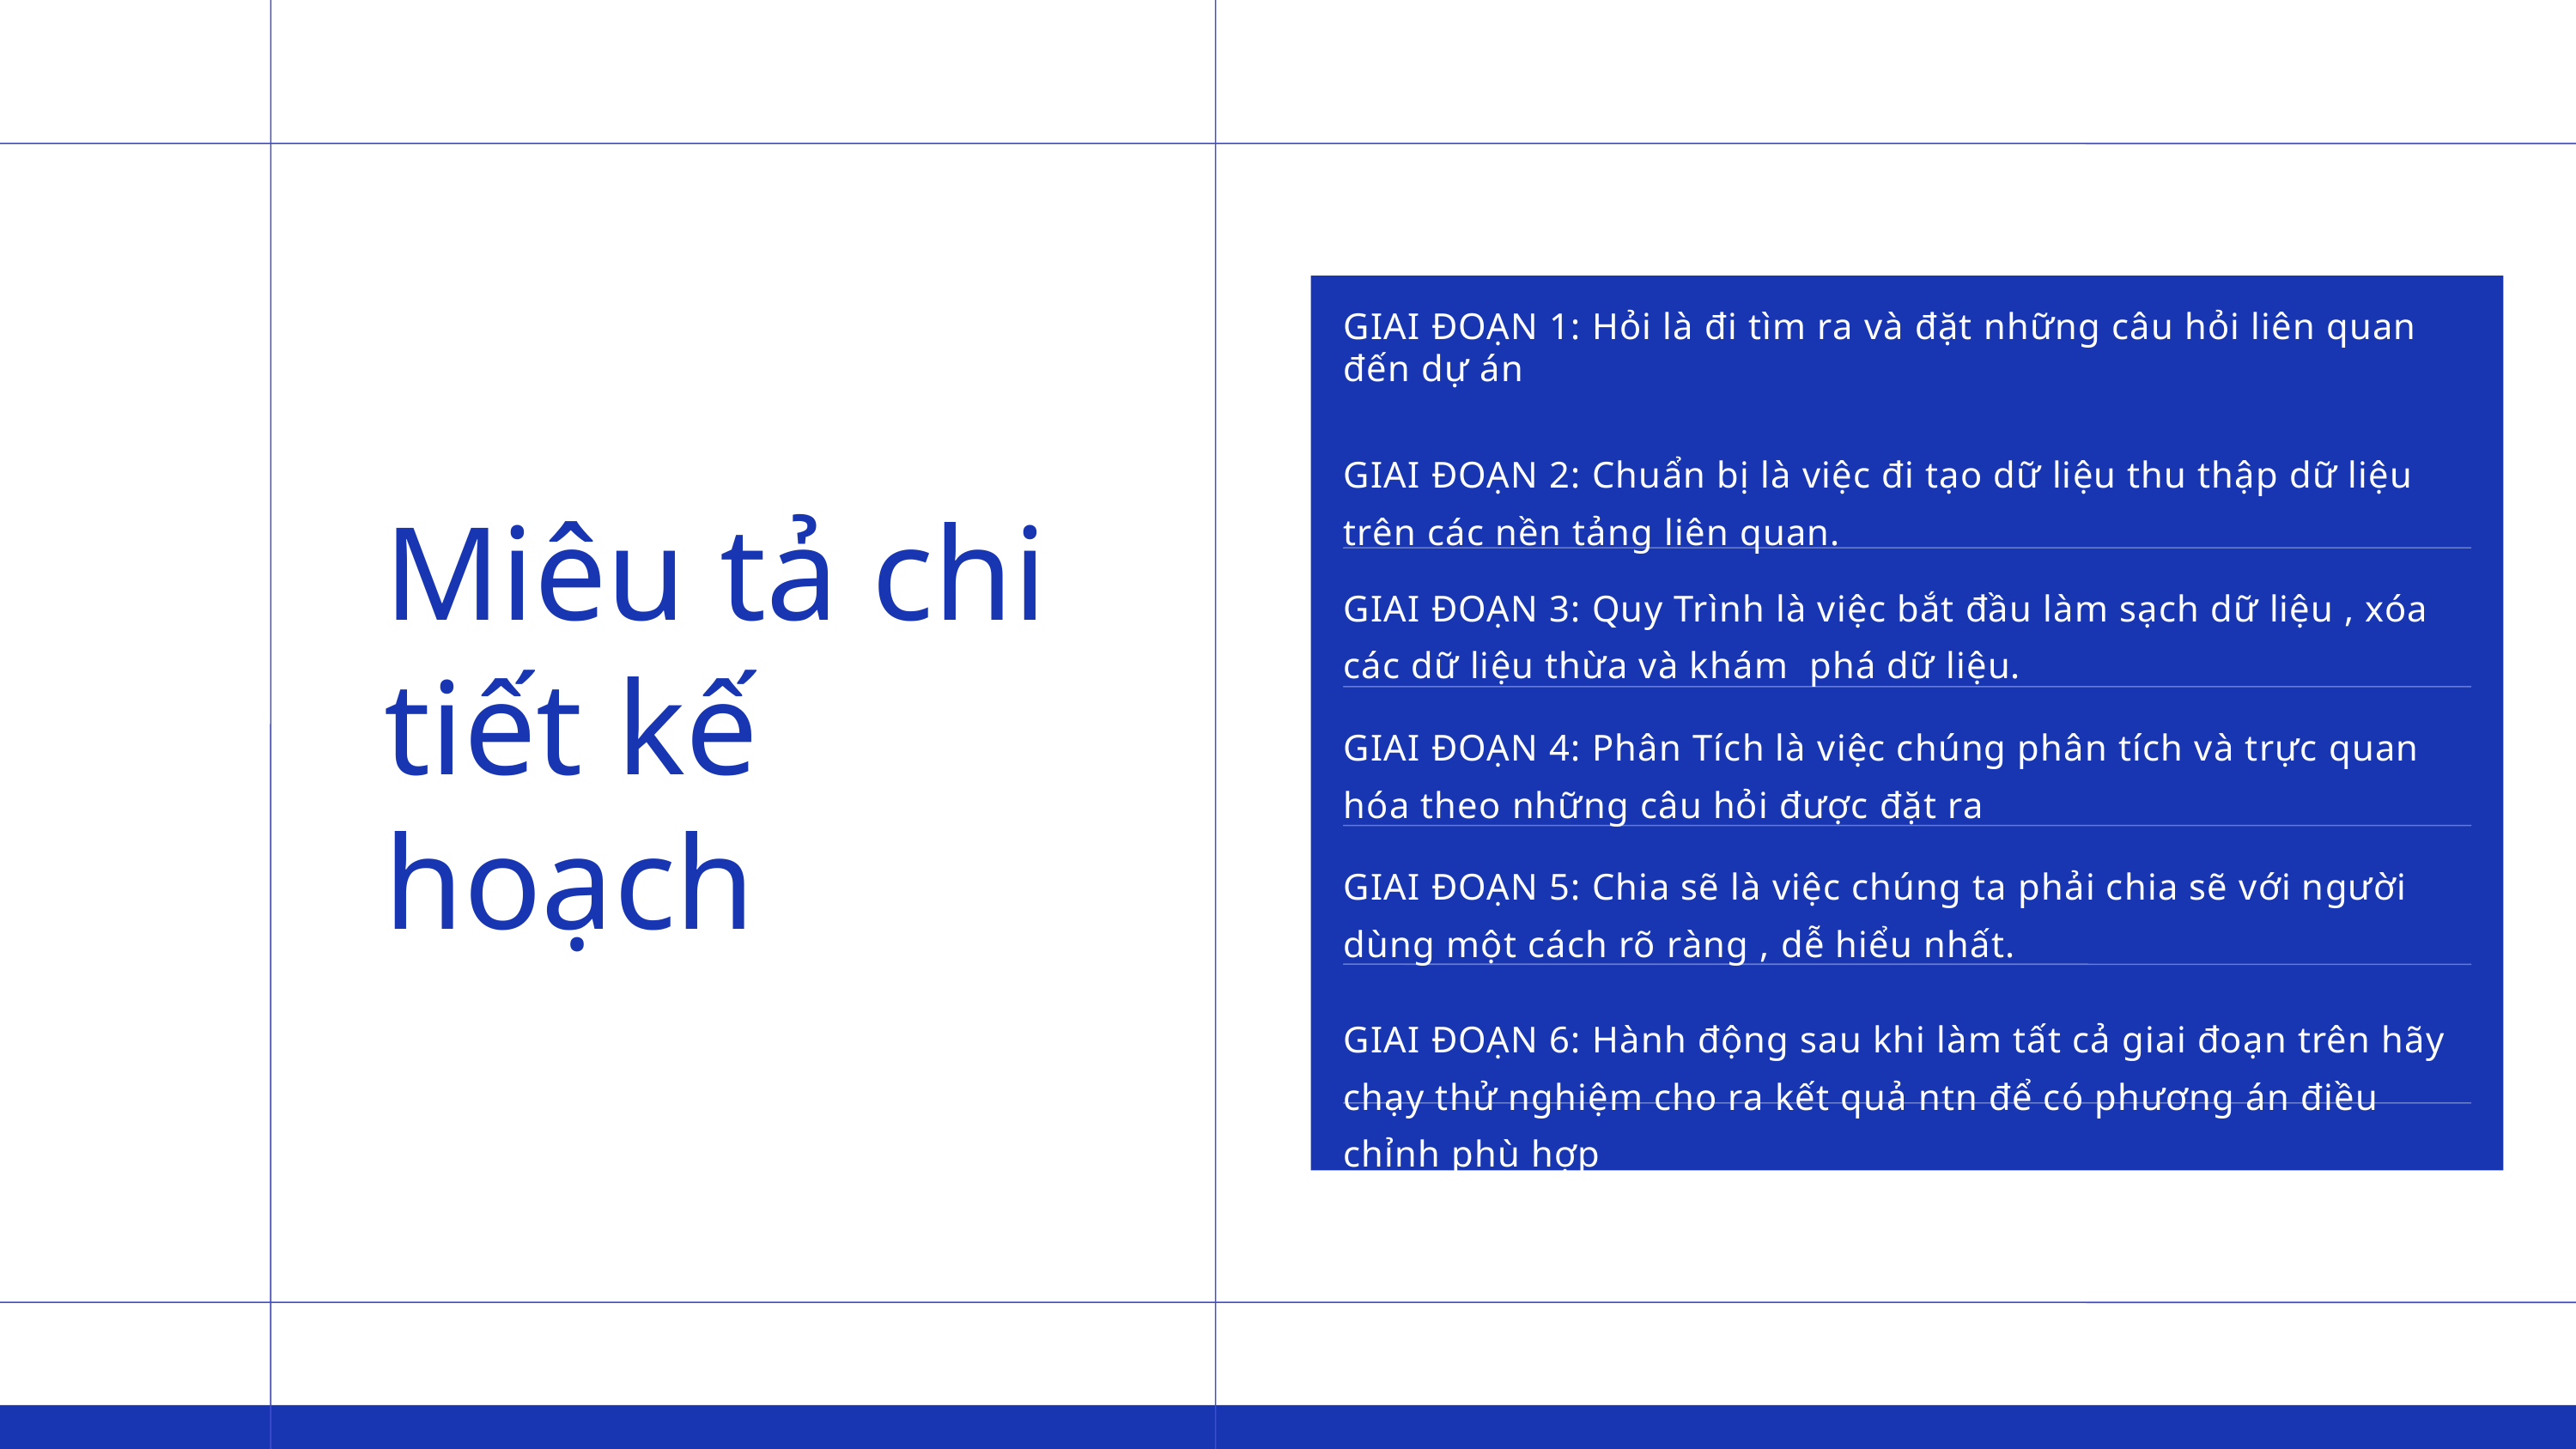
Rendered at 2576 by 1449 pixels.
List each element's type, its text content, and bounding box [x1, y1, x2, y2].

text_box GIAI ĐOẠN 6: Hành động sau khi làm tất cả giai đoạn trên hãy chạy thử nghiệm cho ra kết quả ntn để có phương án điều chỉnh phù hợp [1343, 1003, 2471, 1175]
text_box GIAI ĐOẠN 2: Chuẩn bị là việc đi tạo dữ liệu thu thập dữ liệu trên các nền tảng liên quan. [1343, 549, 2471, 553]
text_box GIAI ĐOẠN 4: Phân Tích là việc chúng phân tích và trực quan hóa theo những câu hỏi được đặt ra [1343, 711, 2471, 825]
text_box [271, 1404, 1215, 1449]
text_box [1310, 276, 2504, 1171]
text_box GIAI ĐOẠN 3: Quy Trình là việc bắt đầu làm sạch dữ liệu , xóa các dữ liệu thừa và khám phá dữ liệu. [1343, 571, 2471, 686]
text_box GIAI ĐOẠN 5: Chia sẽ là việc chúng ta phải chia sẽ với người dùng một cách rõ ràng , dễ hiểu nhất. [1343, 849, 2471, 964]
text_box [0, 1404, 270, 1449]
text_box GIAI ĐOẠN 2: Chuẩn bị là việc đi tạo dữ liệu thu thập dữ liệu trên các nền tảng liên quan. [1343, 437, 2471, 548]
text_box Miêu tả chi tiết kế hoạch [384, 491, 1102, 955]
text_box [1216, 1404, 2576, 1449]
text_box GIAI ĐOẠN 1: Hỏi là đi tìm ra và đặt những câu hỏi liên quan đến dự án [1343, 303, 2471, 390]
